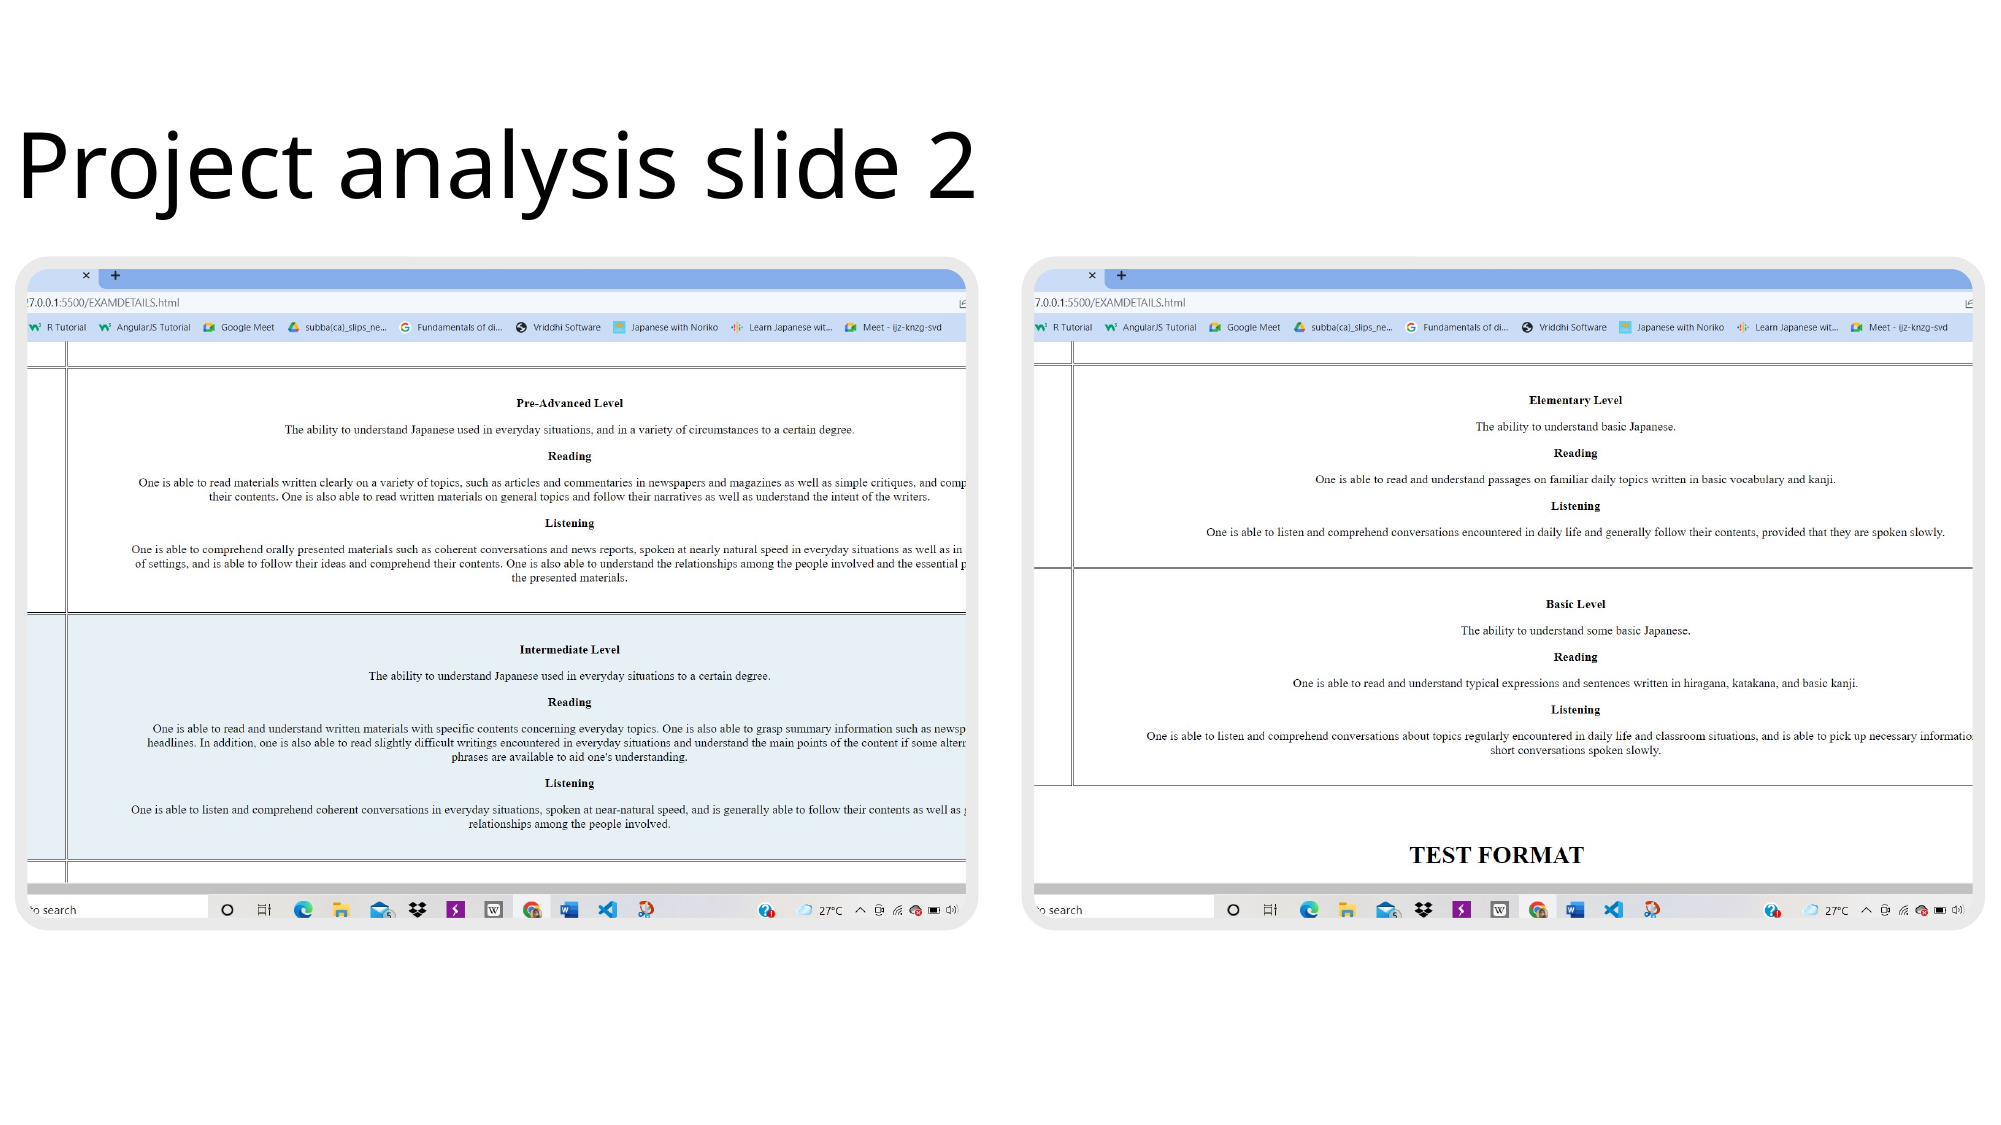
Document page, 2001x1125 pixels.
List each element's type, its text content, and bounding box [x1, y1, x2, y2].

title Project analysis slide 2 [0, 59, 1725, 278]
picture [1027, 262, 1979, 925]
picture [21, 262, 973, 925]
